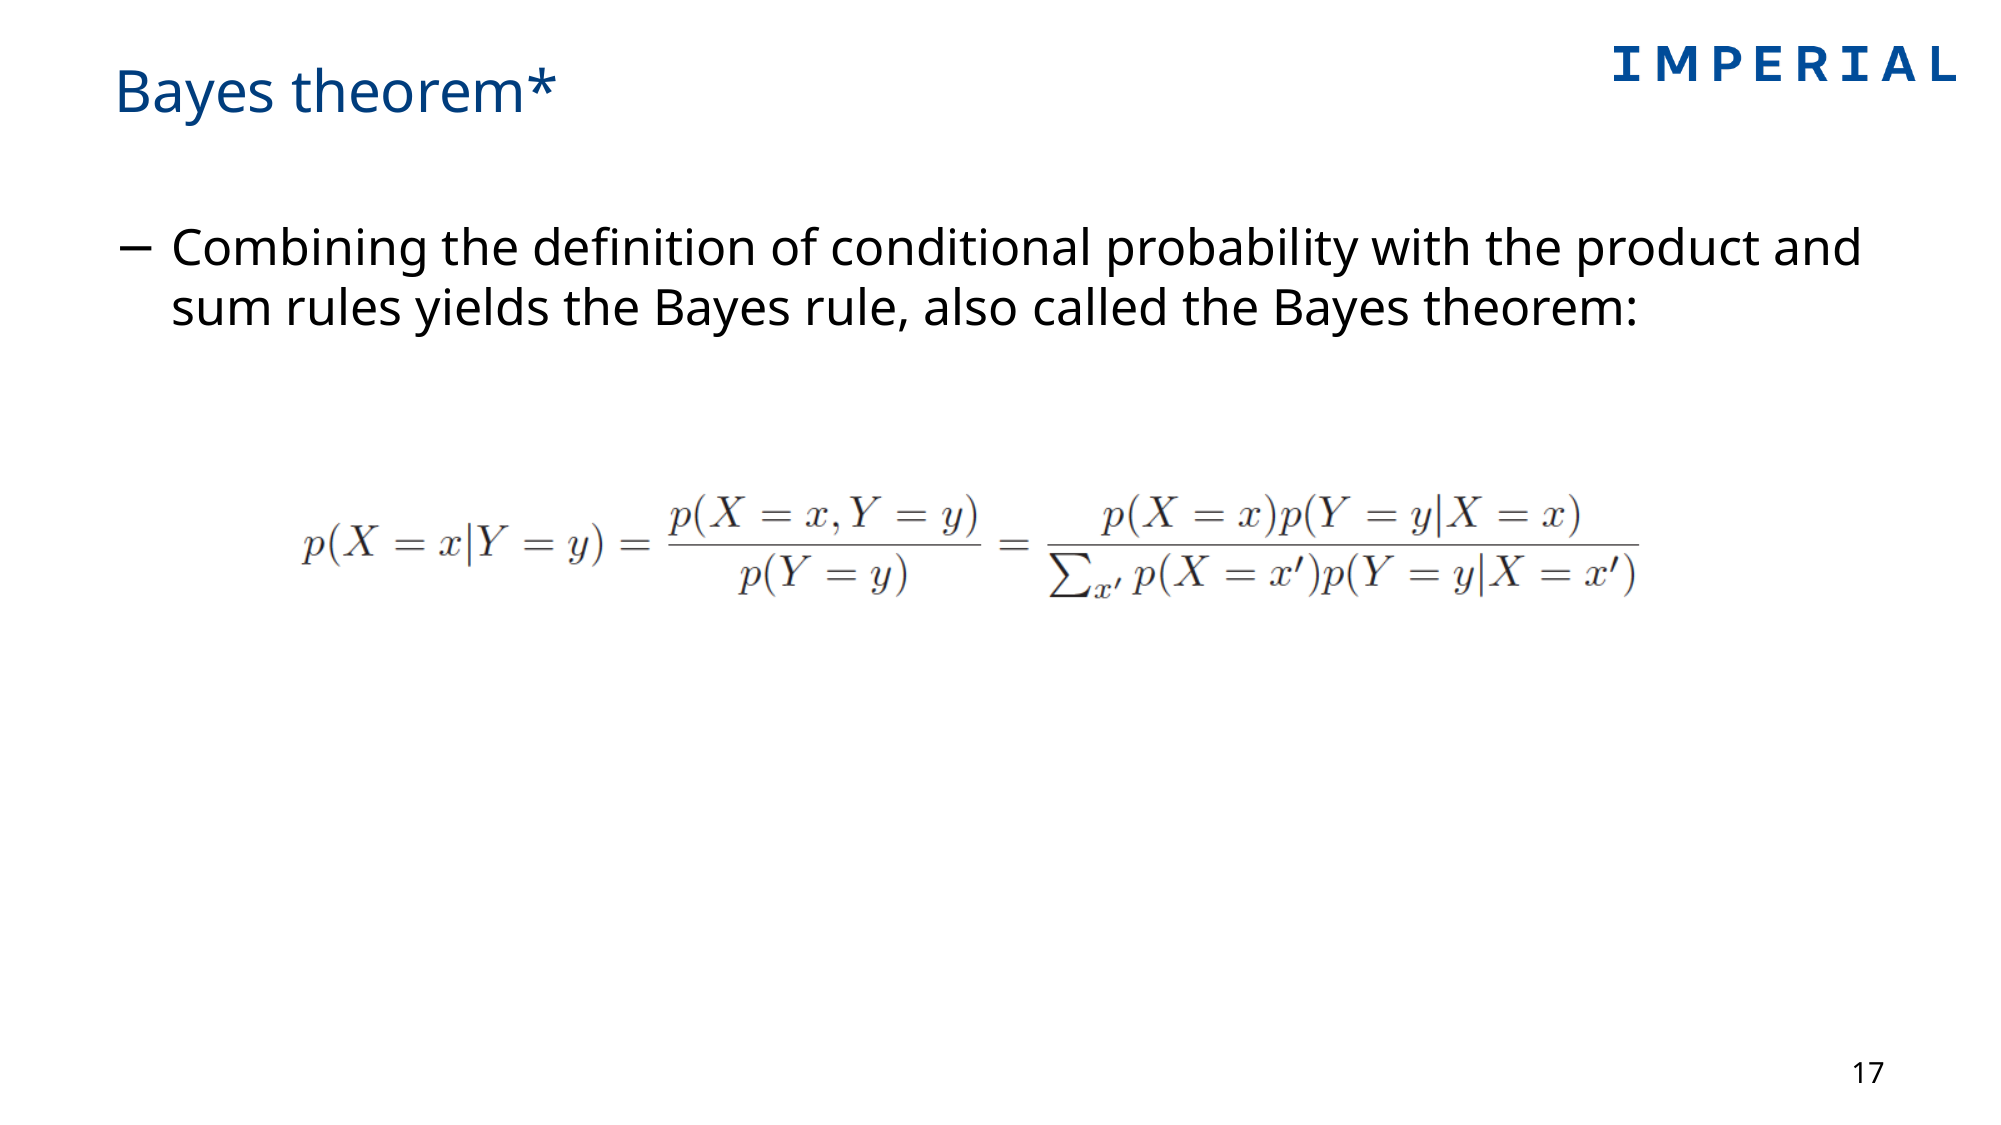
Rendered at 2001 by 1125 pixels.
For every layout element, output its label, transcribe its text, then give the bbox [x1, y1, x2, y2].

title Bayes theorem* [99, 0, 1900, 184]
picture [272, 469, 1728, 656]
slide_number 17 [1433, 1046, 1901, 1103]
picture [1900, 46, 1956, 81]
list Combining the definition of conditional probability with the product and sum rules yields the Bayes rule, also called the Bayes theorem: [99, 208, 1900, 1024]
